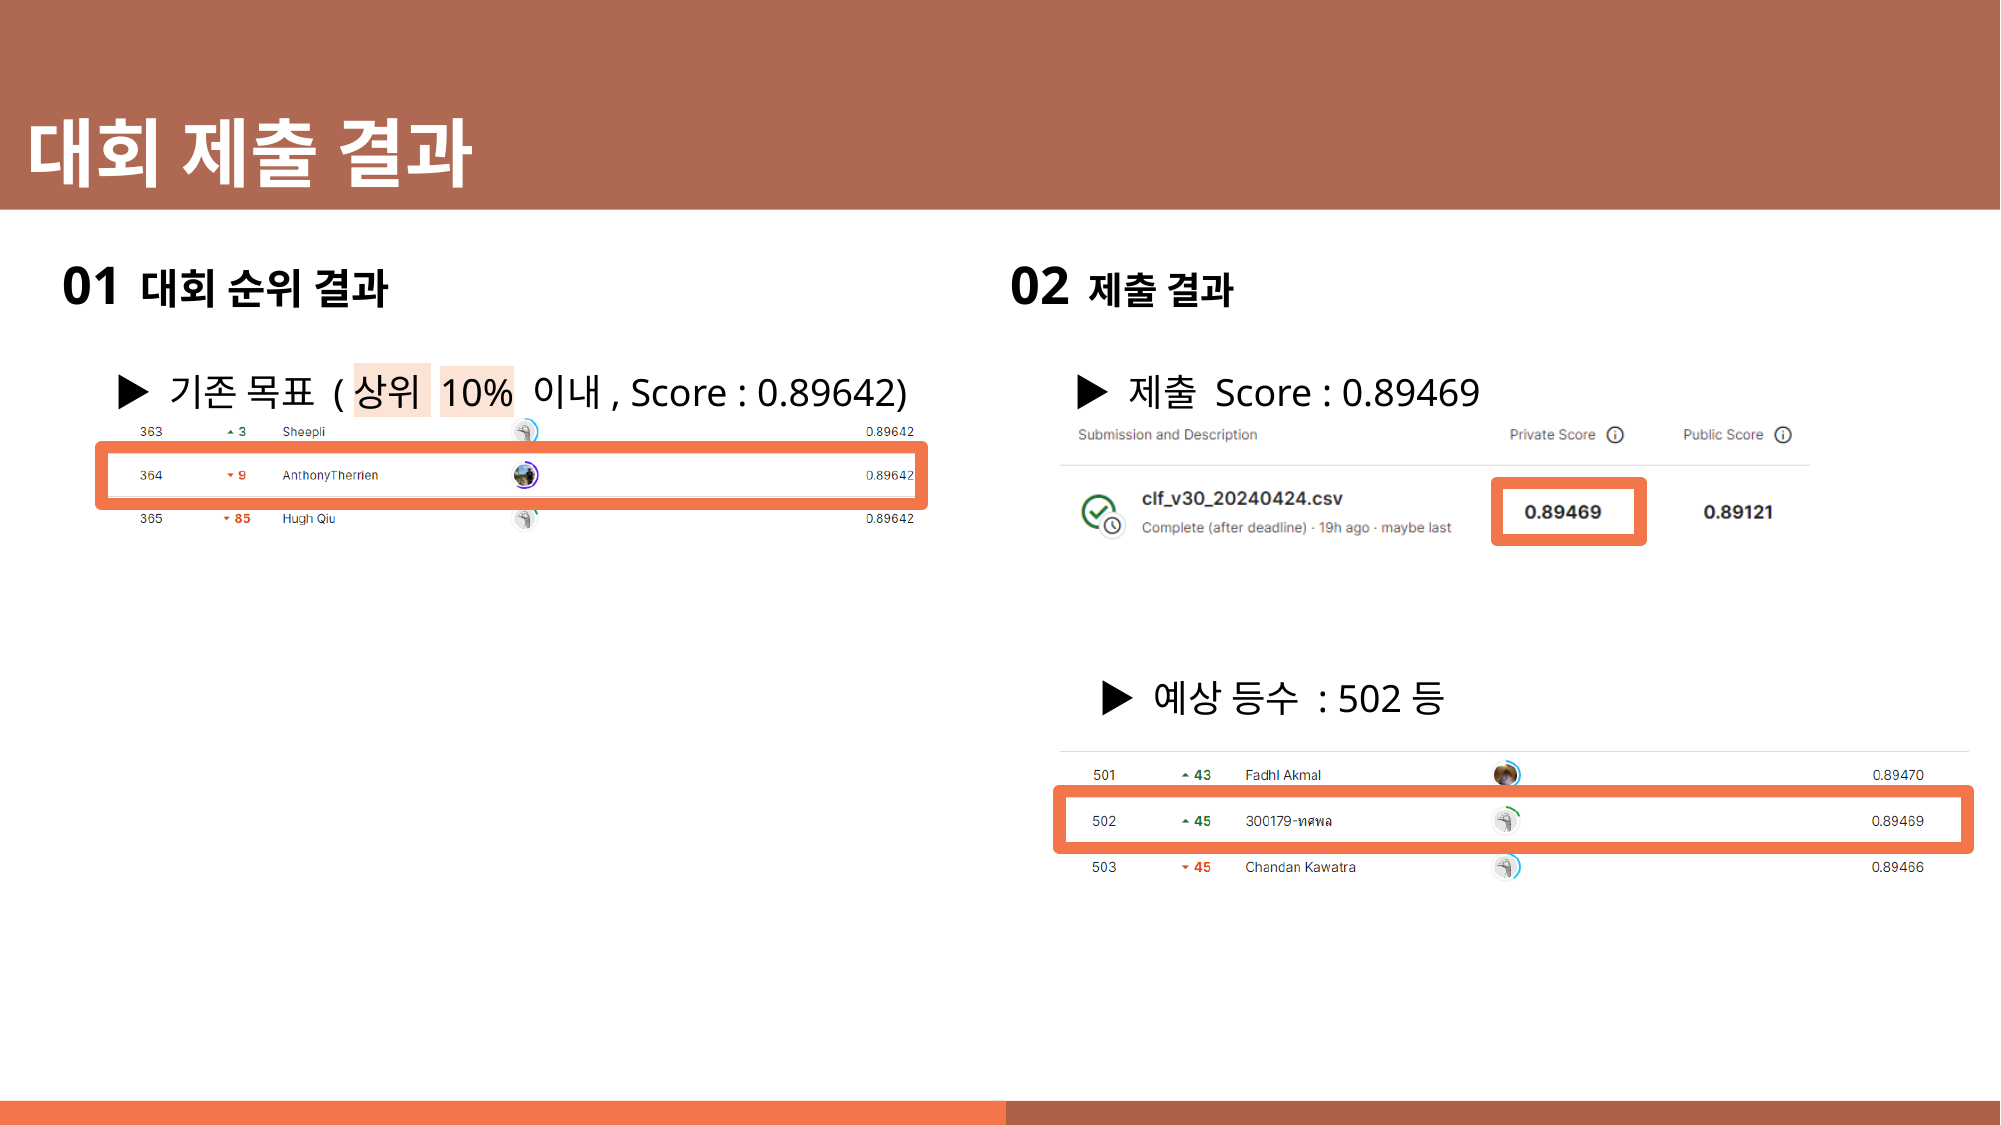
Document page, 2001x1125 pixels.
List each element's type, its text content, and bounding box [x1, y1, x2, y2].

picture [108, 412, 923, 539]
text_box [1005, 1101, 2000, 1125]
text_box 01 대회 순위 결과 [47, 237, 586, 330]
text_box ▶ 제출 Score : 0.89469 [1058, 330, 1522, 413]
picture [1060, 750, 1970, 889]
text_box ▶ 예상 등수 : 502등 [1083, 637, 1547, 735]
text_box ▶ 기존 목표 (상위 10% 이내, Score : 0.89642) [99, 330, 962, 429]
text_box [0, 0, 2000, 210]
text_box 대회 제출 결과 [11, 98, 652, 204]
picture [1060, 412, 1810, 560]
text_box 02 제출 결과 [995, 237, 1649, 330]
text_box [0, 1101, 1005, 1125]
